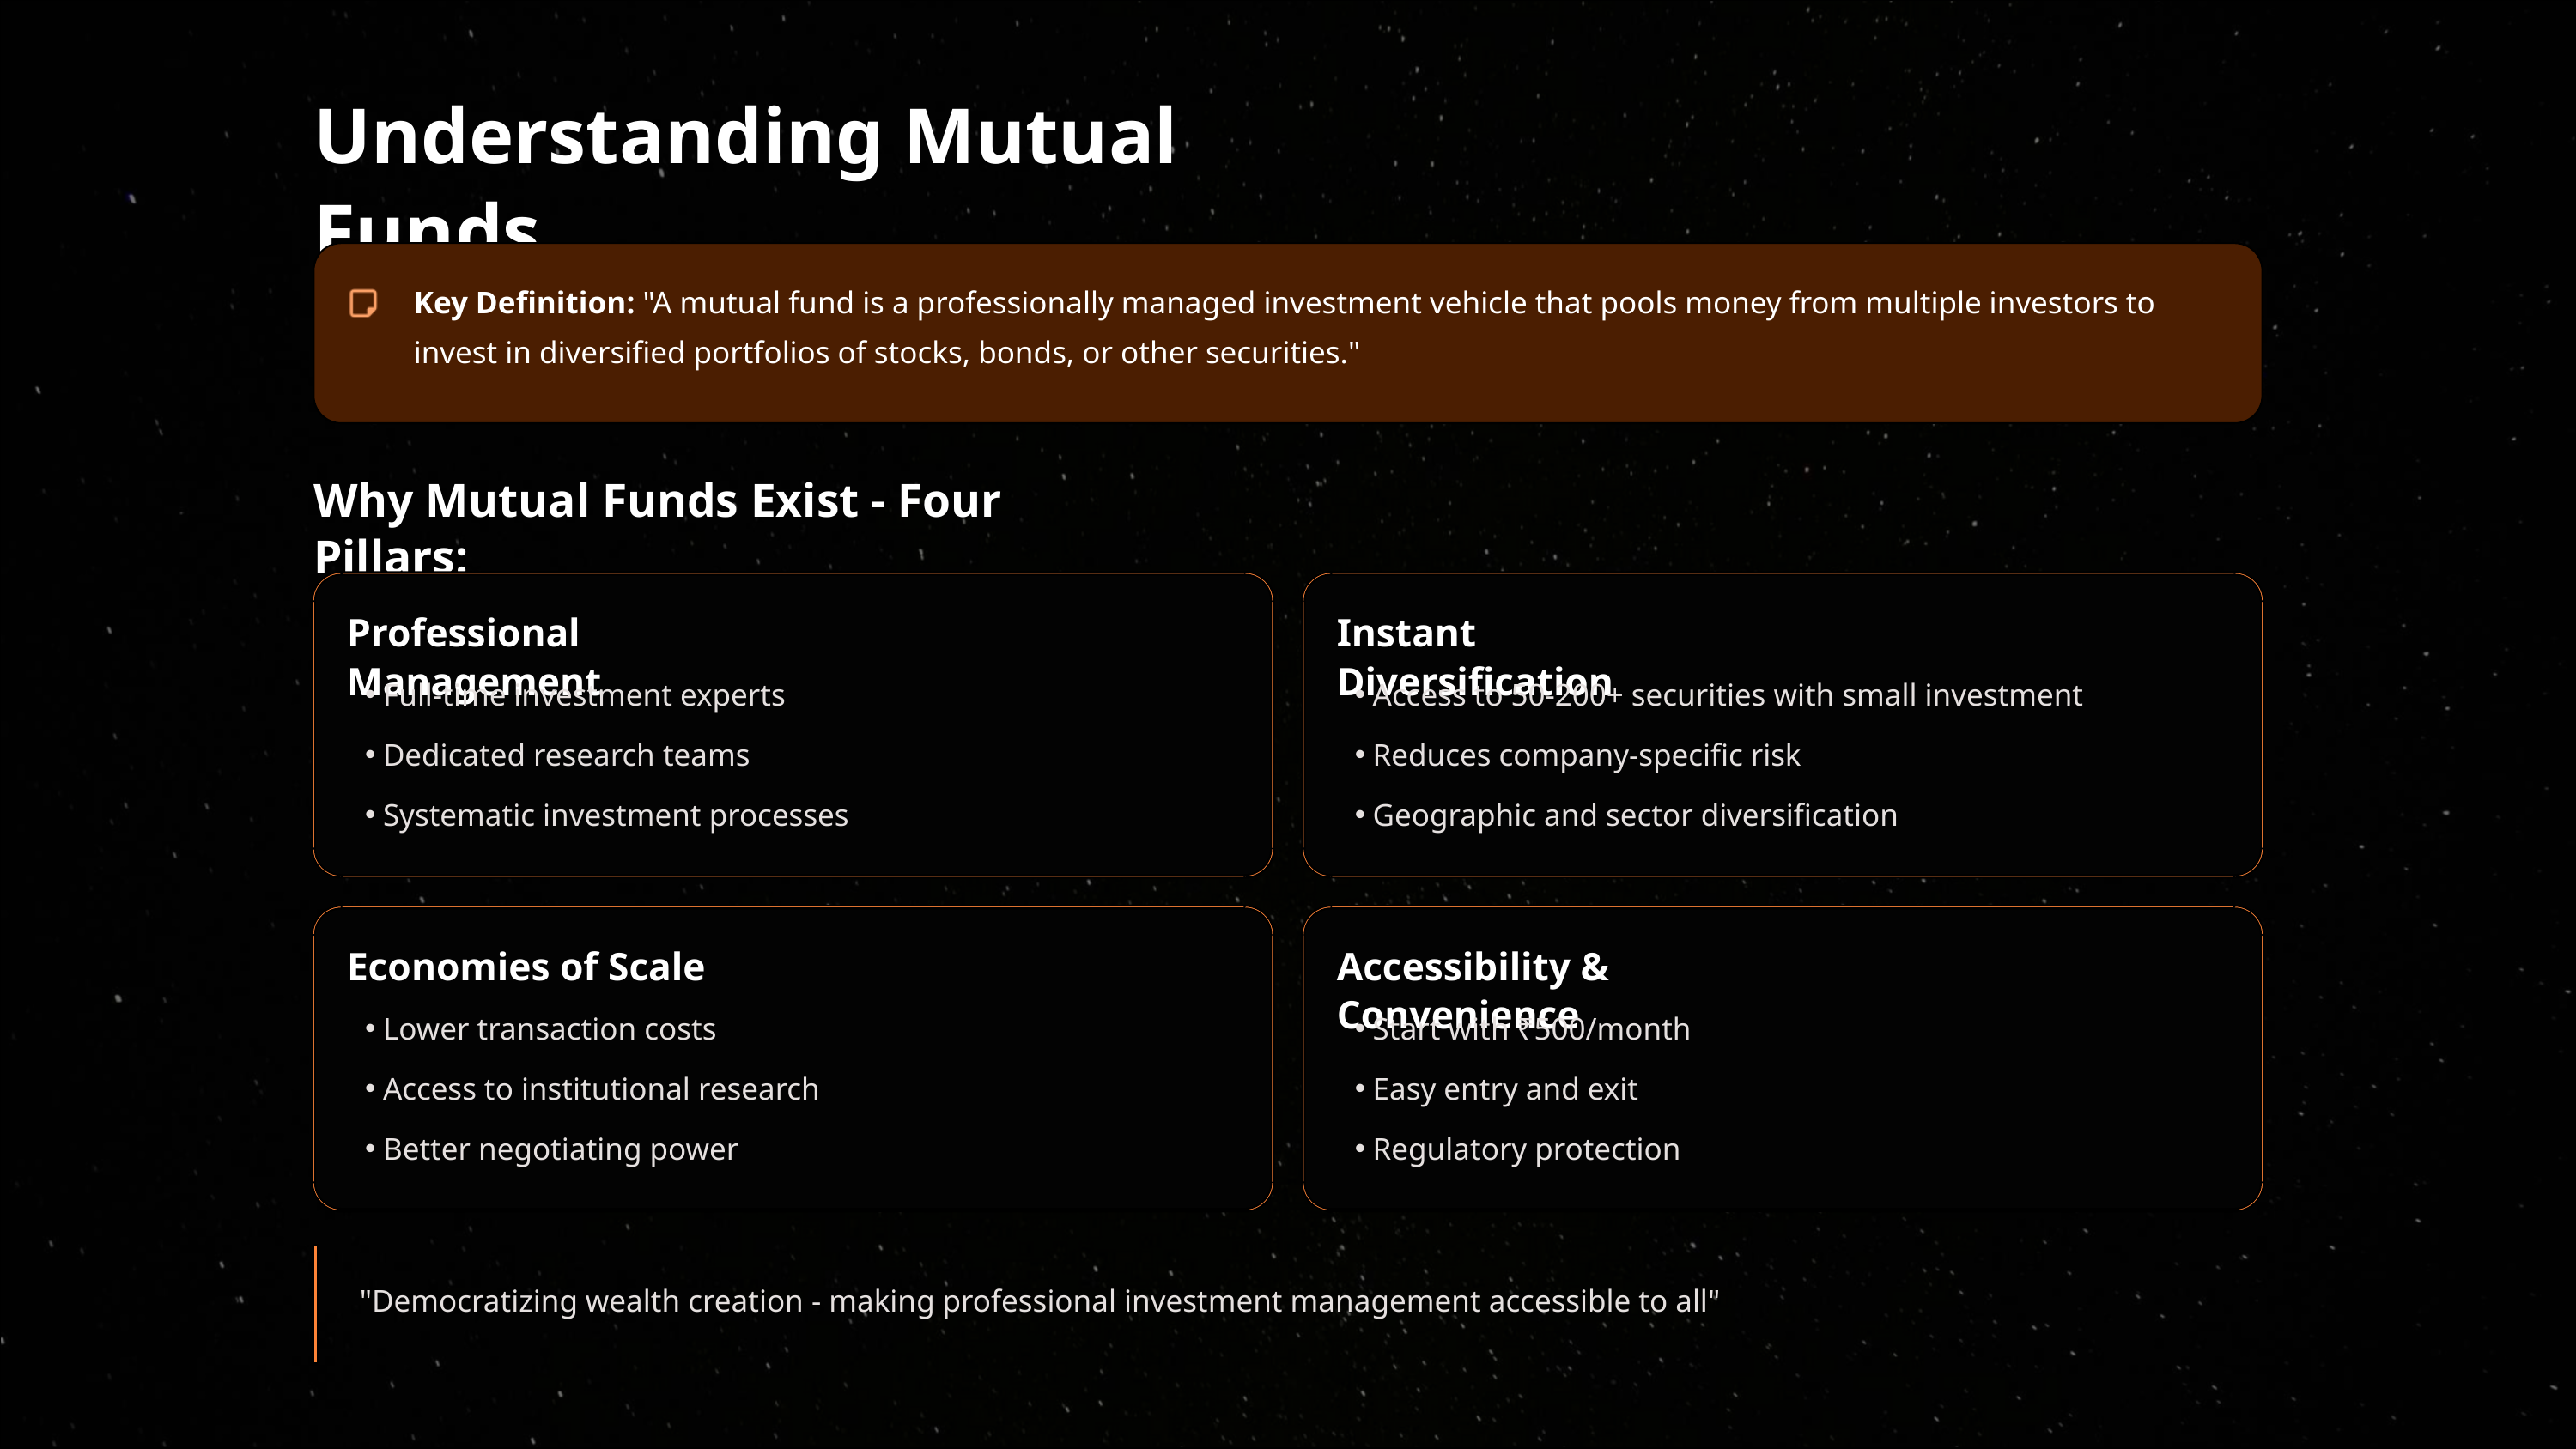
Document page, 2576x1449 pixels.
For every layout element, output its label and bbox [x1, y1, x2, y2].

text_box [313, 1244, 319, 1364]
text_box [312, 572, 1274, 878]
text_box [313, 242, 2263, 424]
text_box [1302, 905, 2264, 1212]
text_box [1302, 572, 2264, 878]
text_box [0, 0, 2576, 1449]
text_box [312, 905, 1274, 1212]
